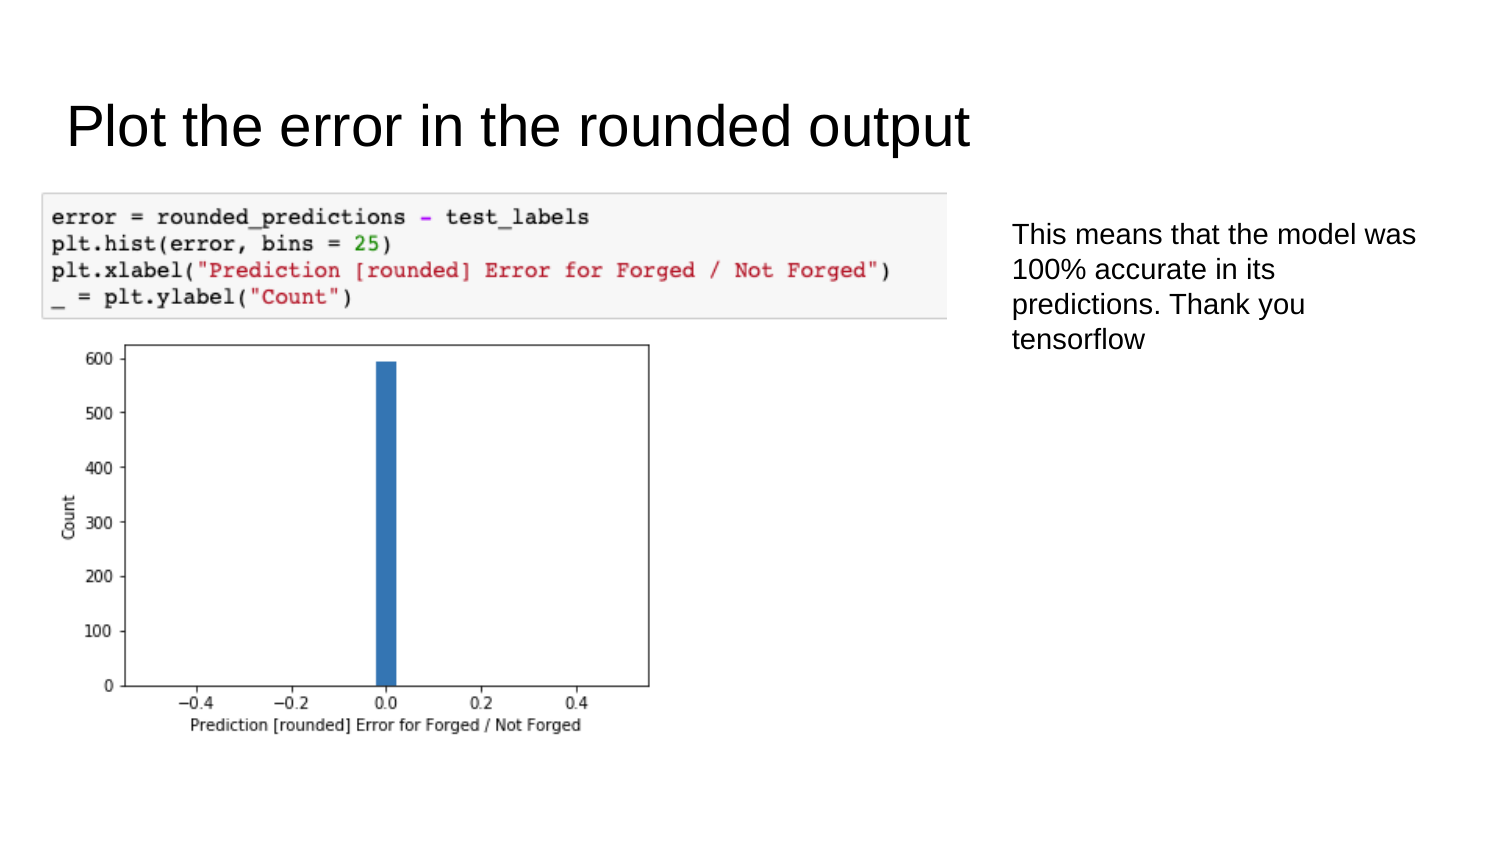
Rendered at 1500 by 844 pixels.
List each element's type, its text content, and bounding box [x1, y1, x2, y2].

title Plot the error in the rounded output [51, 72, 1449, 167]
text_box This means that the model was 100% accurate in its predictions. Thank you tensorflow [996, 200, 1449, 750]
picture [36, 185, 947, 765]
